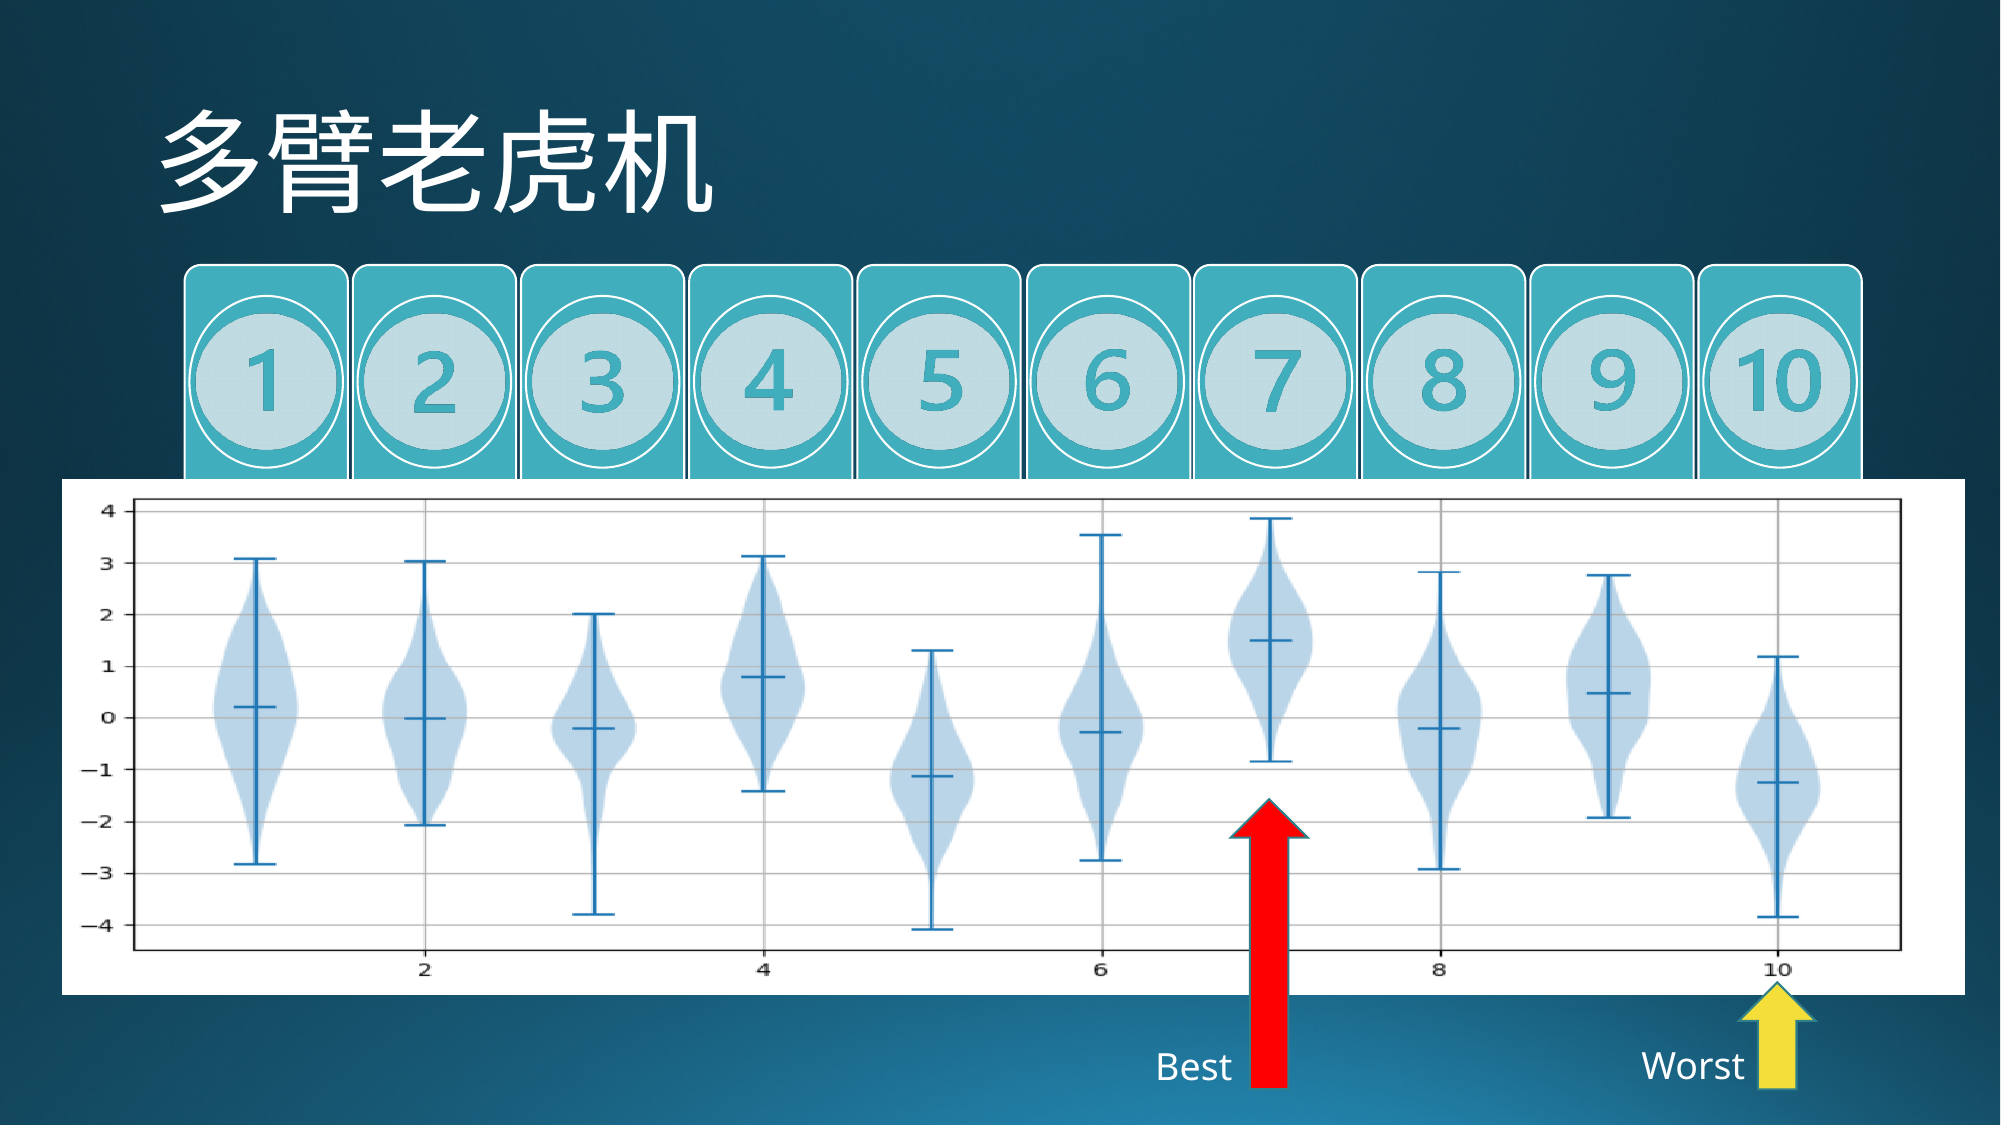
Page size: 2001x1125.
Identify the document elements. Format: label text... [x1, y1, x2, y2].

text_box Best [1140, 1035, 1248, 1096]
text_box [1248, 995, 1290, 1091]
text_box Worst [1626, 1034, 1760, 1095]
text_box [184, 264, 1862, 479]
title 多臂老虎机 [137, 59, 1863, 278]
picture [0, 0, 2001, 1125]
text_box [1736, 995, 1819, 1091]
